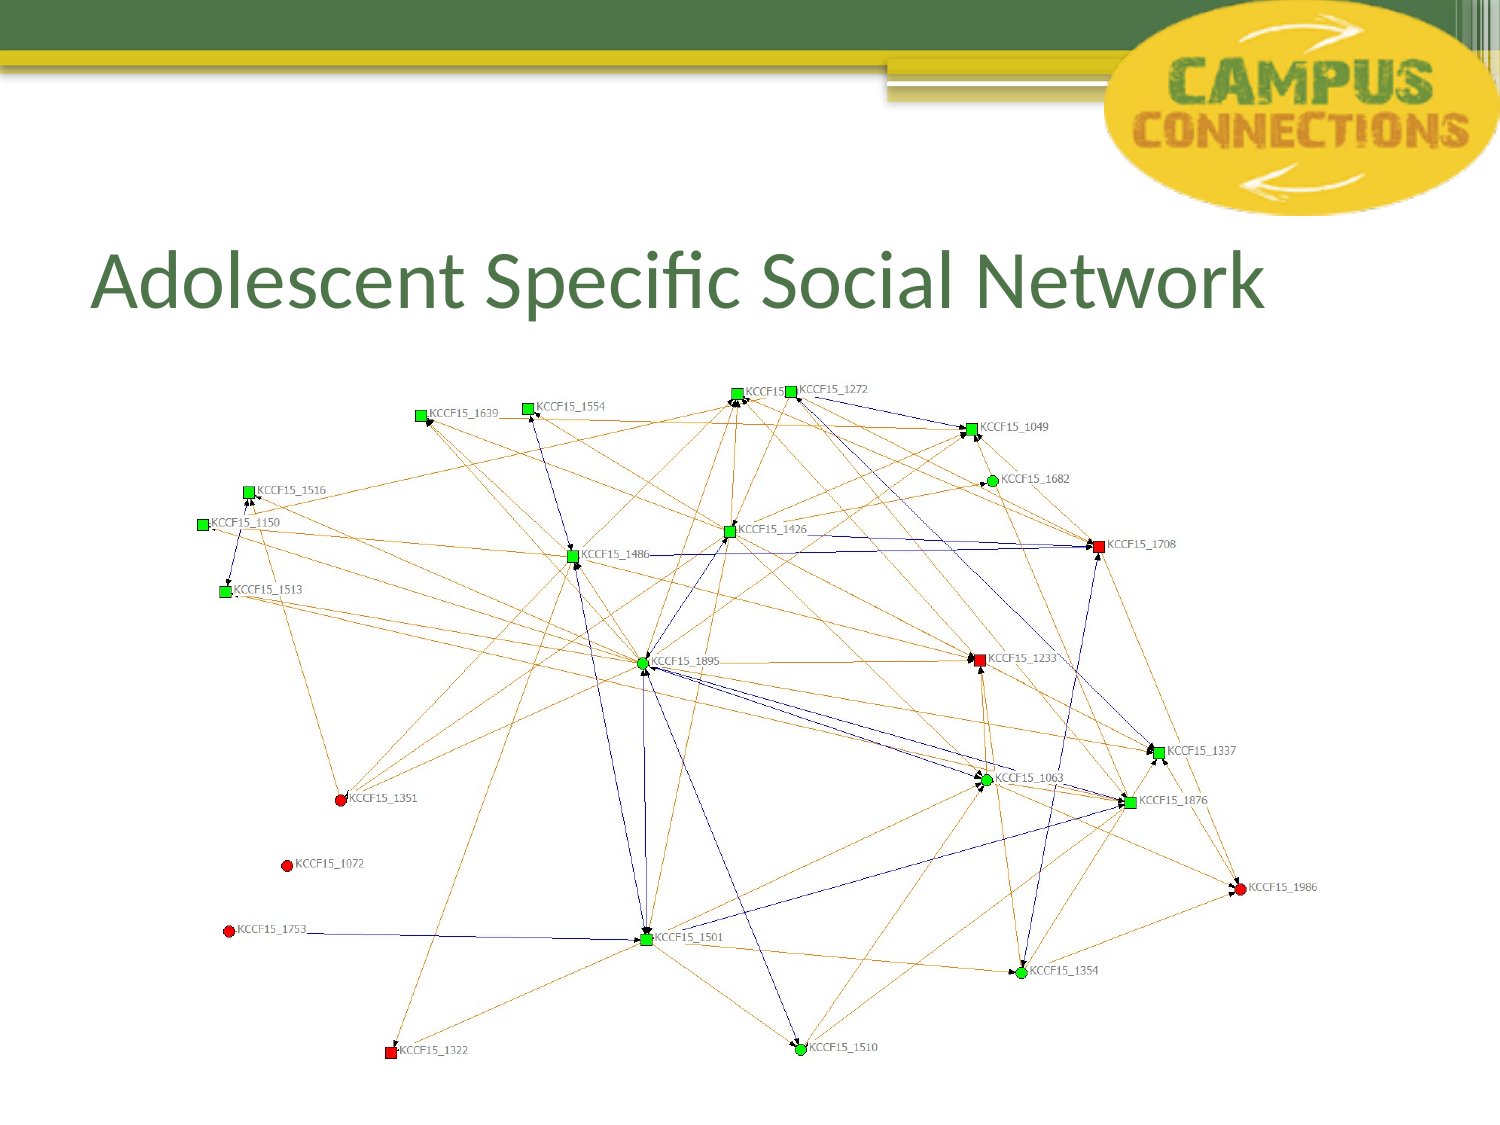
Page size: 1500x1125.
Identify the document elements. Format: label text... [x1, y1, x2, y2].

title Adolescent Specific Social Network [74, 187, 1426, 363]
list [174, 362, 1333, 1072]
picture [1103, 0, 1500, 216]
